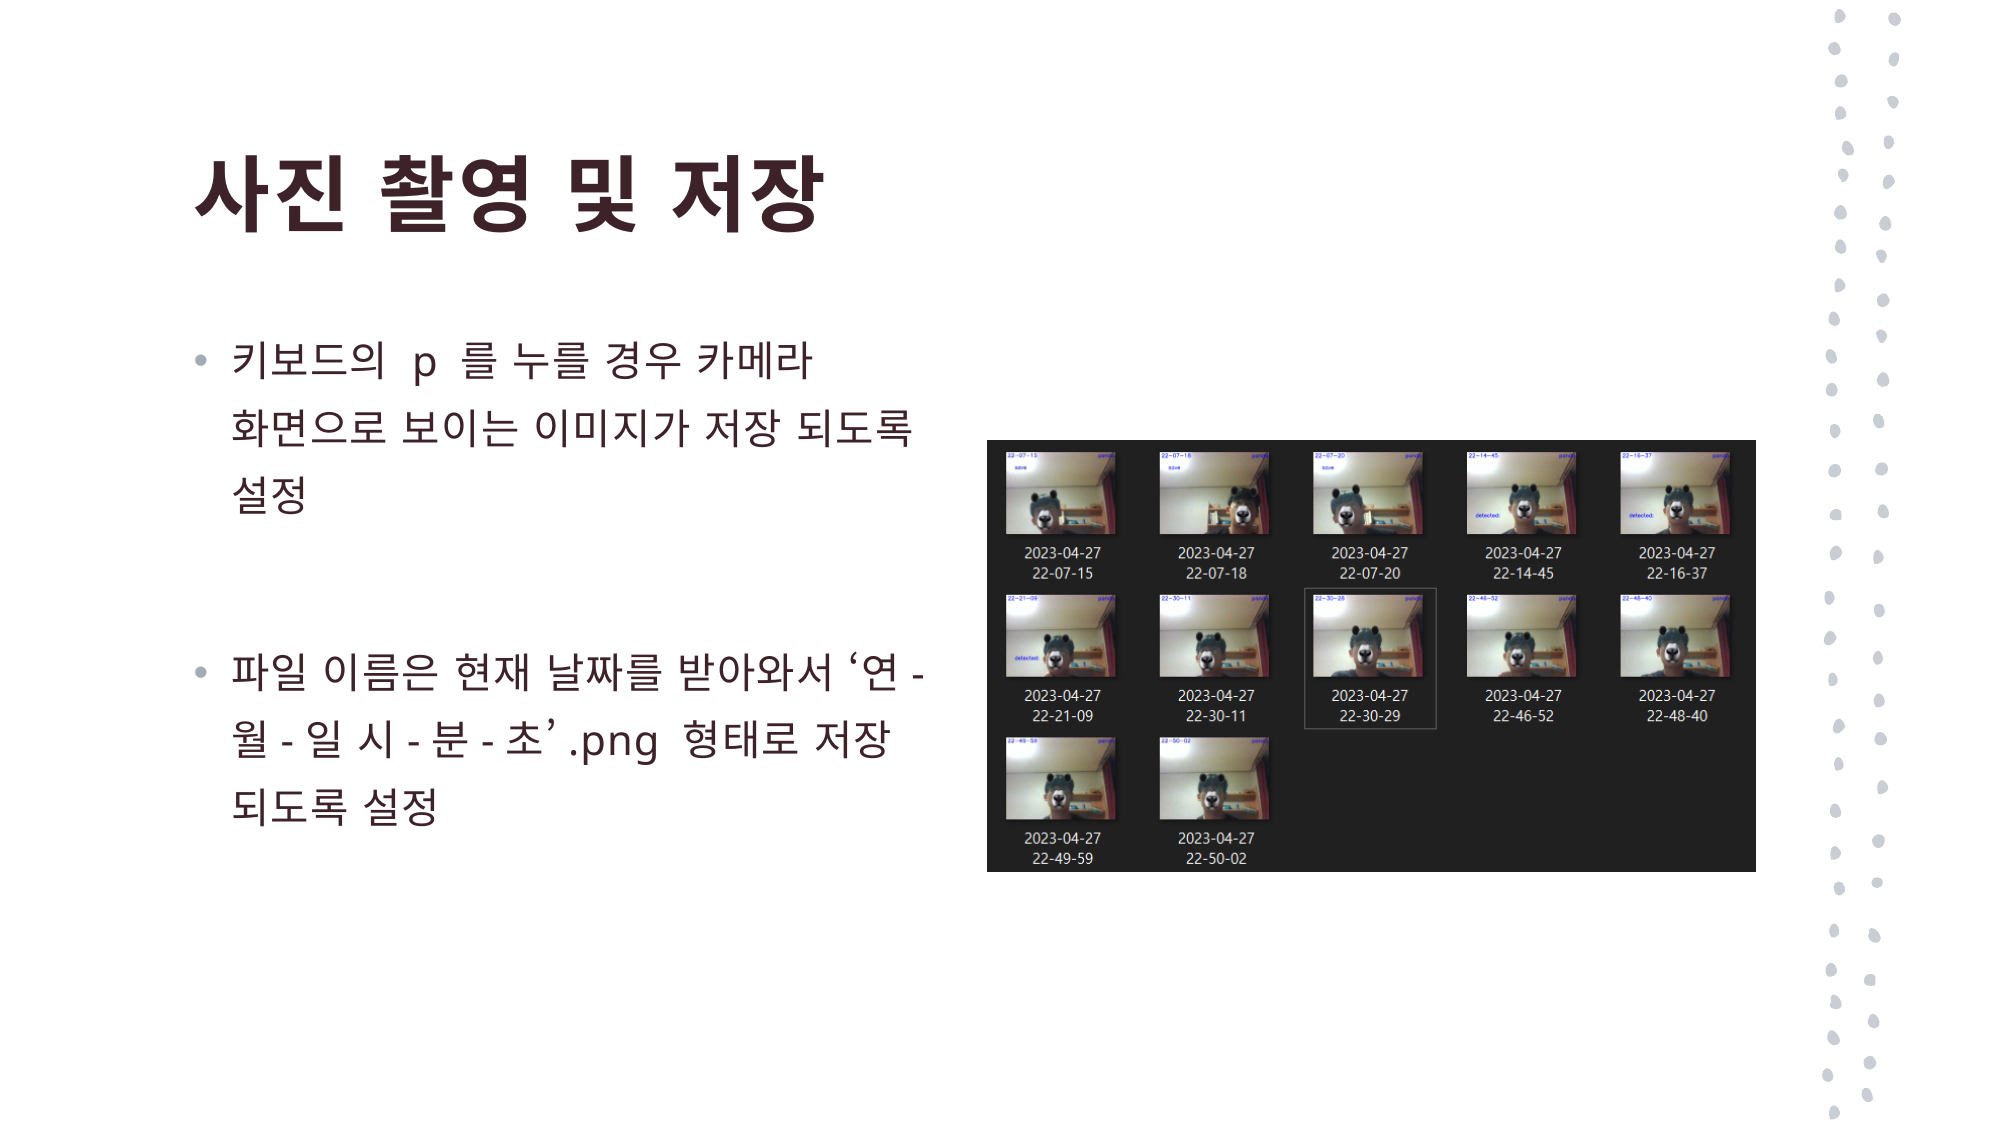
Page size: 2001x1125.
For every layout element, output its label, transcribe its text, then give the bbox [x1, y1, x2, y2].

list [987, 440, 1756, 872]
list 키보드의 p 를 누를 경우 카메라 화면으로 보이는 이미지가 저장 되도록 설정 파일 이름은 현재 날짜를 받아와서 ‘연-월-일 시-분-초’.png 형태로 저장 되도록 설정 [175, 299, 944, 1014]
title 사진 촬영 및 저장 [175, 82, 1756, 300]
